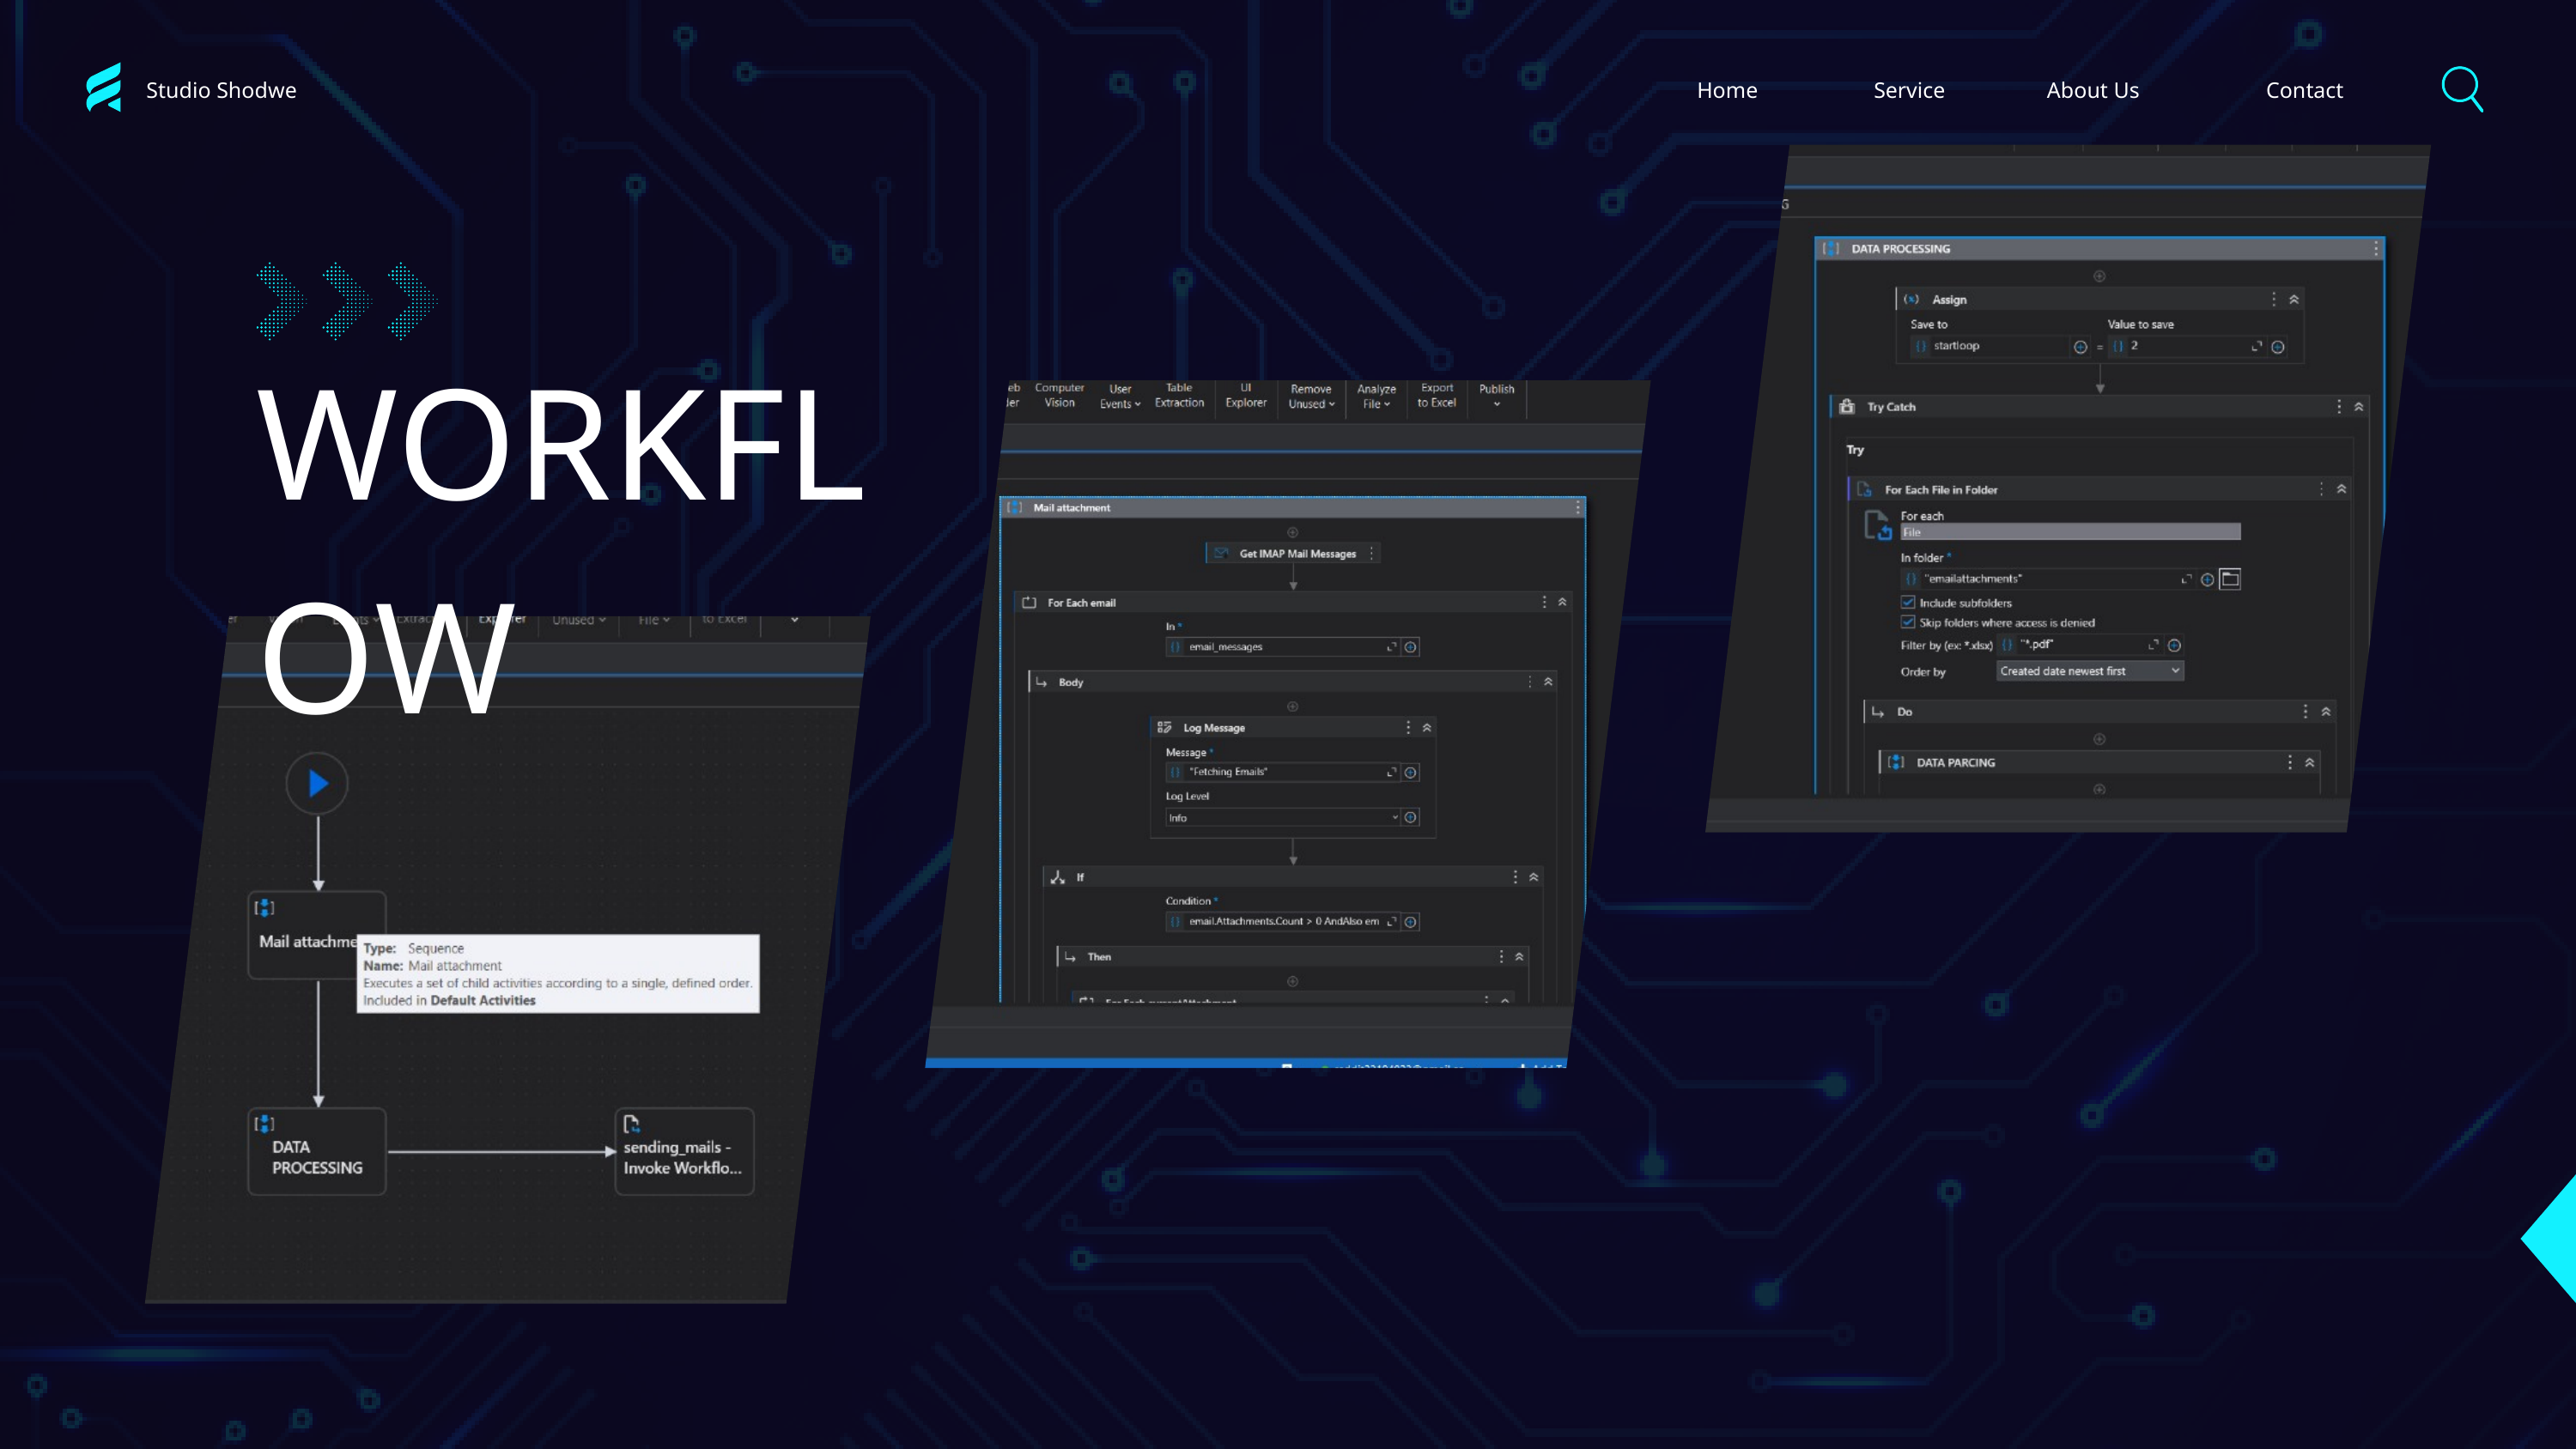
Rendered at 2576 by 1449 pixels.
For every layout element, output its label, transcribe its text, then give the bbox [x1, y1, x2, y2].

text_box Service [1874, 72, 1978, 103]
text_box Contact [2266, 72, 2404, 103]
text_box [84, 62, 121, 112]
text_box Home [1697, 72, 1811, 103]
text_box [256, 262, 307, 341]
text_box Studio Shodwe [146, 72, 328, 103]
text_box [0, 0, 2576, 1449]
text_box About Us [2047, 72, 2196, 103]
text_box [387, 262, 438, 341]
text_box [2439, 64, 2484, 112]
text_box [322, 262, 373, 341]
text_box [144, 615, 872, 1304]
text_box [925, 379, 1651, 1069]
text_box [2483, 1210, 2576, 1267]
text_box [1704, 144, 2432, 833]
text_box WORKFLOW [256, 316, 890, 745]
